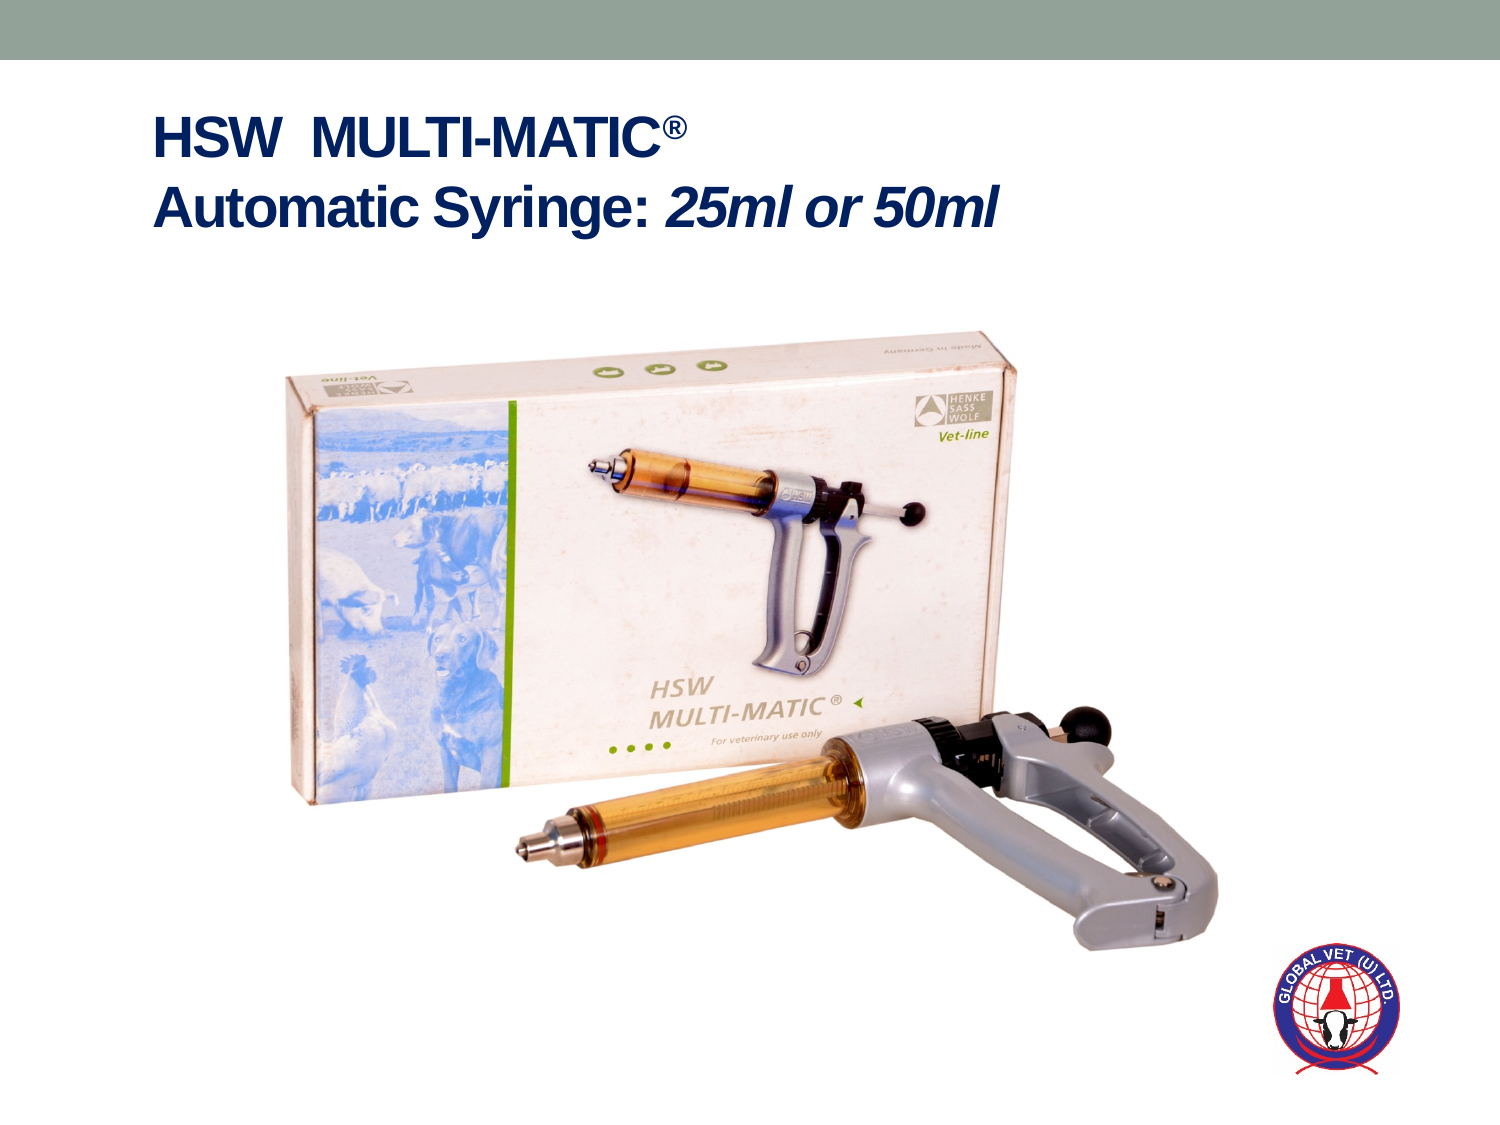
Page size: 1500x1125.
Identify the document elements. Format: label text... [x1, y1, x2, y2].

picture [197, 274, 1401, 1076]
title HSW MULTI-MATIC® Automatic Syringe: 25ml or 50ml [137, 87, 1213, 250]
